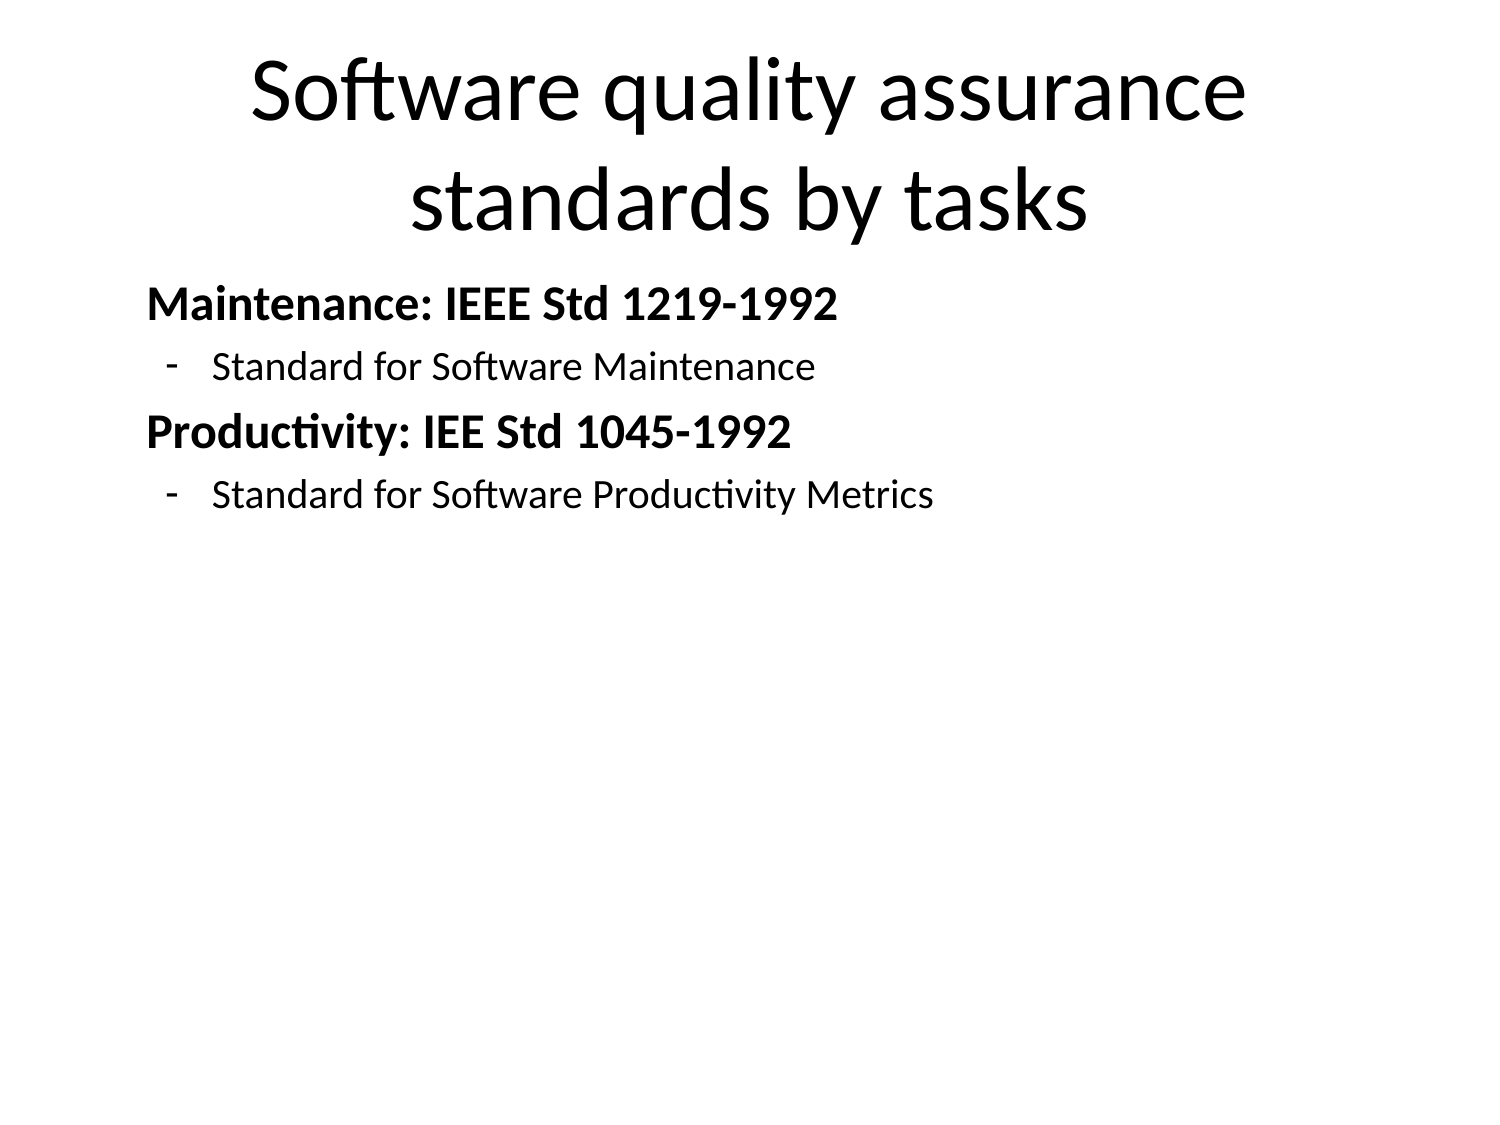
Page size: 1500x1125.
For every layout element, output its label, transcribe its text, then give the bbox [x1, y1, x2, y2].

list Maintenance: IEEE Std 1219-1992 Standard for Software Maintenance Productivity: IEE Std 1045-1992 Standard for Software Productivity Metrics [75, 262, 1425, 1005]
title Software quality assurance standards by tasks [75, 45, 1425, 233]
